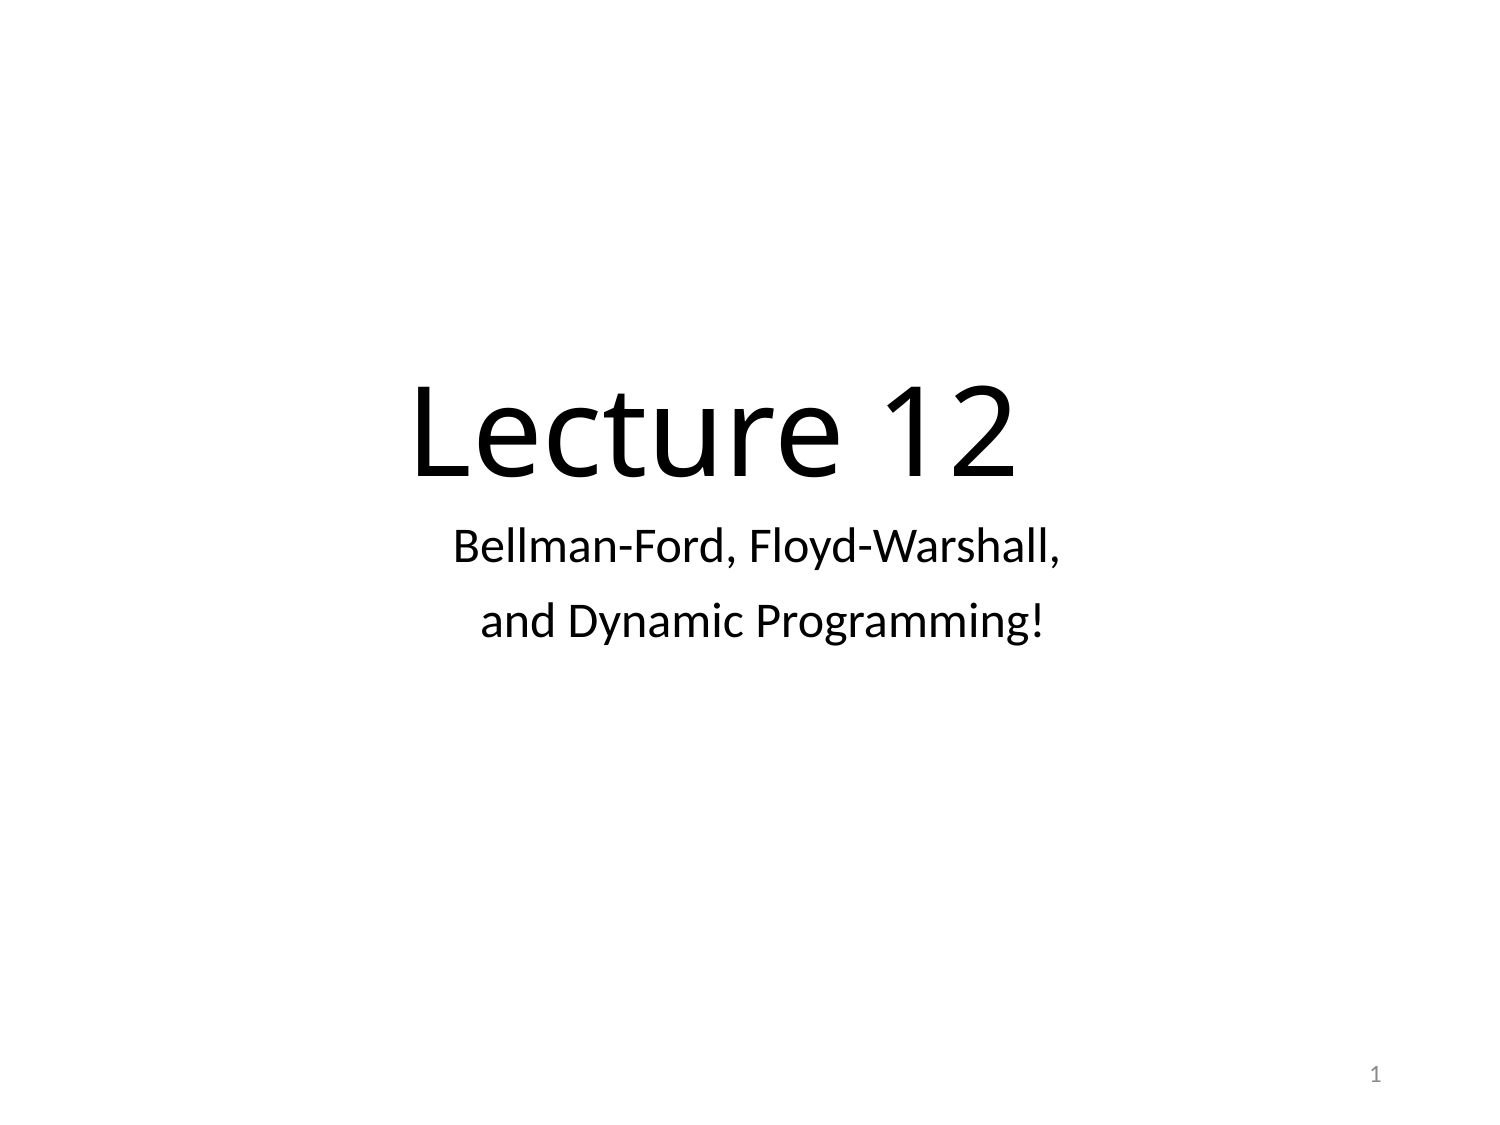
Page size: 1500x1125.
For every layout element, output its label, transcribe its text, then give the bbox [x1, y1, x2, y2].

title Lecture 12 [76, 319, 1351, 512]
slide_number 1 [1059, 1042, 1397, 1103]
subtitle Bellman-Ford, Floyd-Warshall, and Dynamic Programming! [200, 511, 1326, 784]
